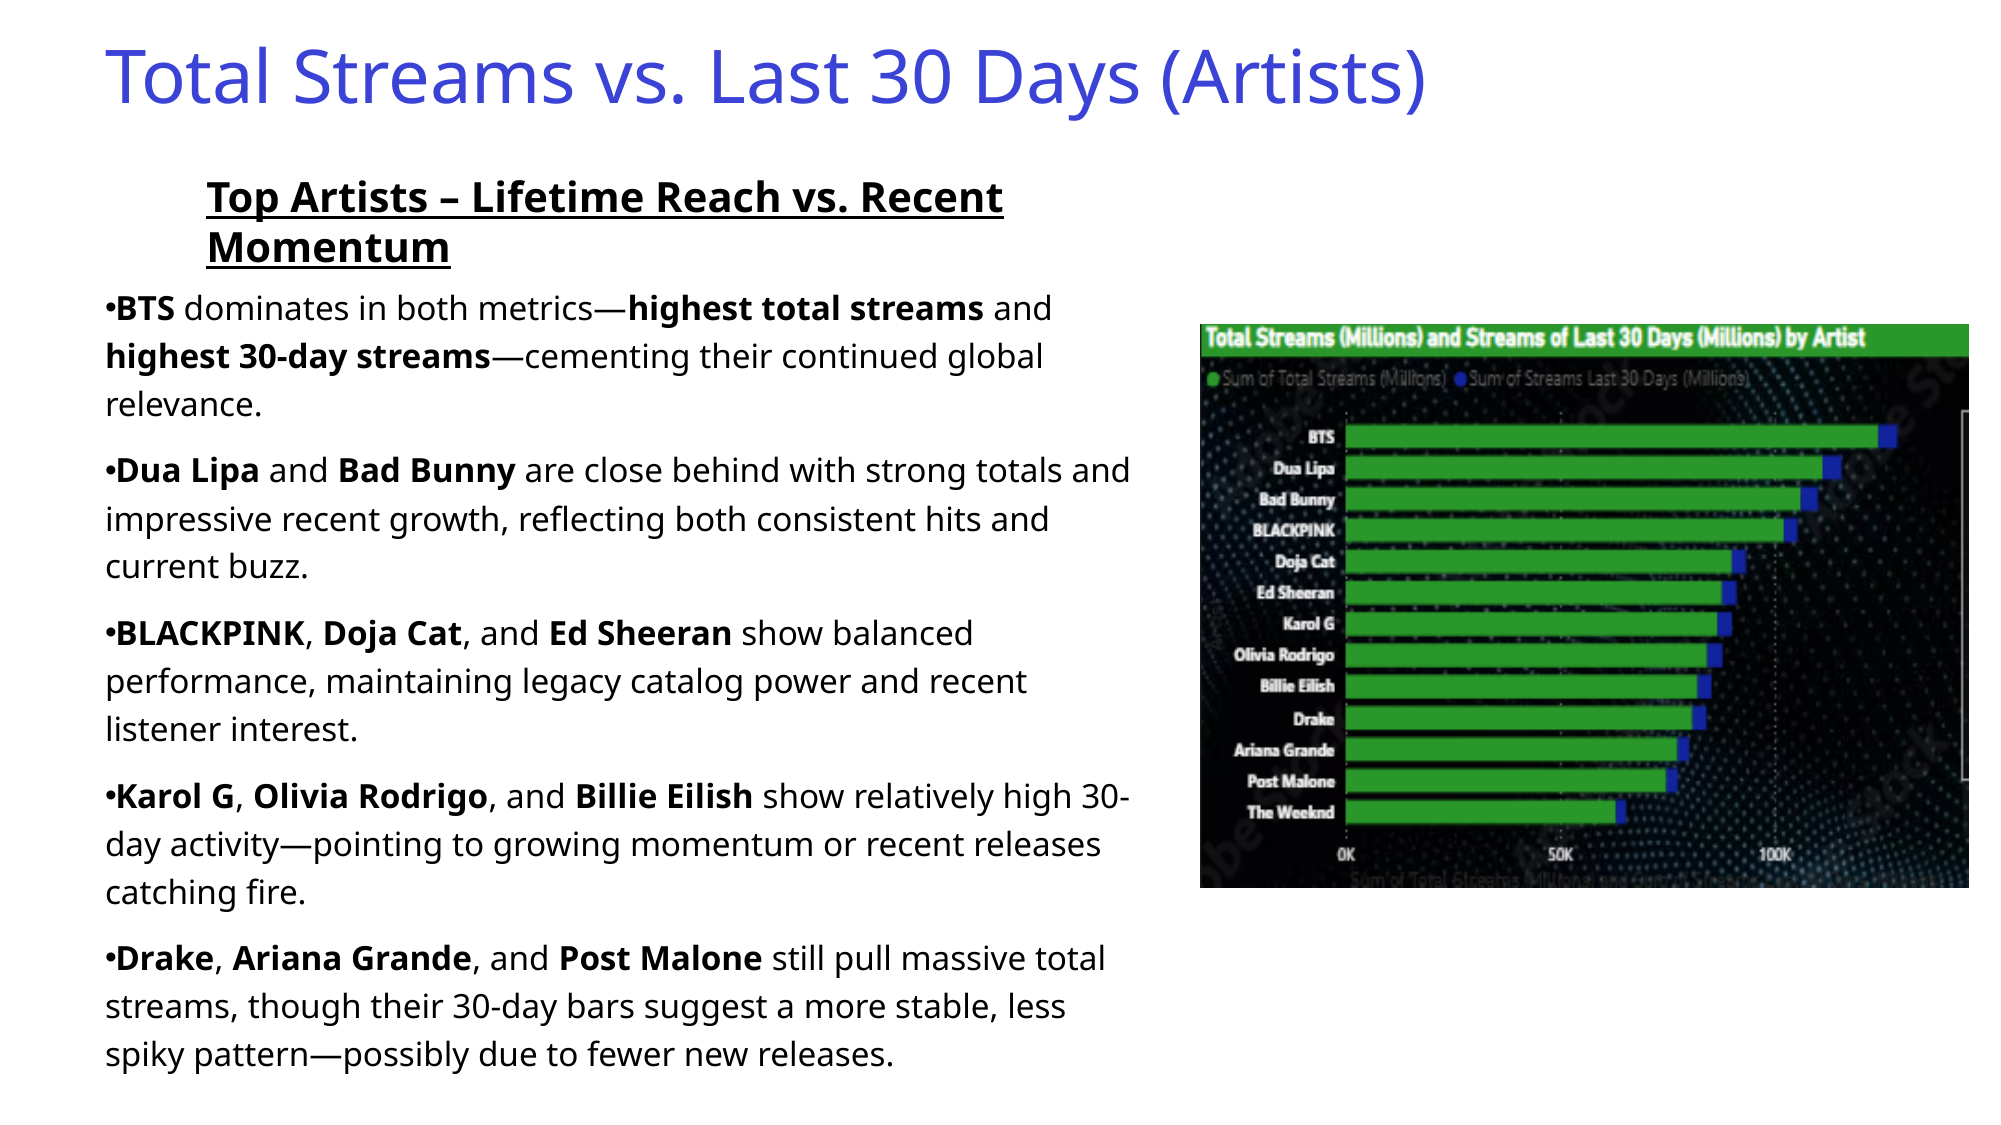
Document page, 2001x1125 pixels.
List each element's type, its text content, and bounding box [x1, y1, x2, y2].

list BTS dominates in both metrics—highest total streams and highest 30-day streams—cementing their continued global relevance. Dua Lipa and Bad Bunny are close behind with strong totals and impressive recent growth, reflecting both consistent hits and current buzz. BLACKPINK, Doja Cat, and Ed Sheeran show balanced performance, maintaining legacy catalog power and recent listener interest. Karol G, Olivia Rodrigo, and Billie Eilish show relatively high 30-day activity—pointing to growing momentum or recent releases catching fire. Drake, Ariana Grande, and Post Malone still pull massive total streams, though their 30-day bars suggest a more stable, less spiky pattern—possibly due to fewer new releases. [90, 271, 1168, 1087]
title Total Streams vs. Last 30 Days (Artists) [90, 31, 1730, 127]
picture [1200, 324, 1969, 888]
text_box Top Artists – Lifetime Reach vs. Recent Momentum [191, 163, 1245, 279]
